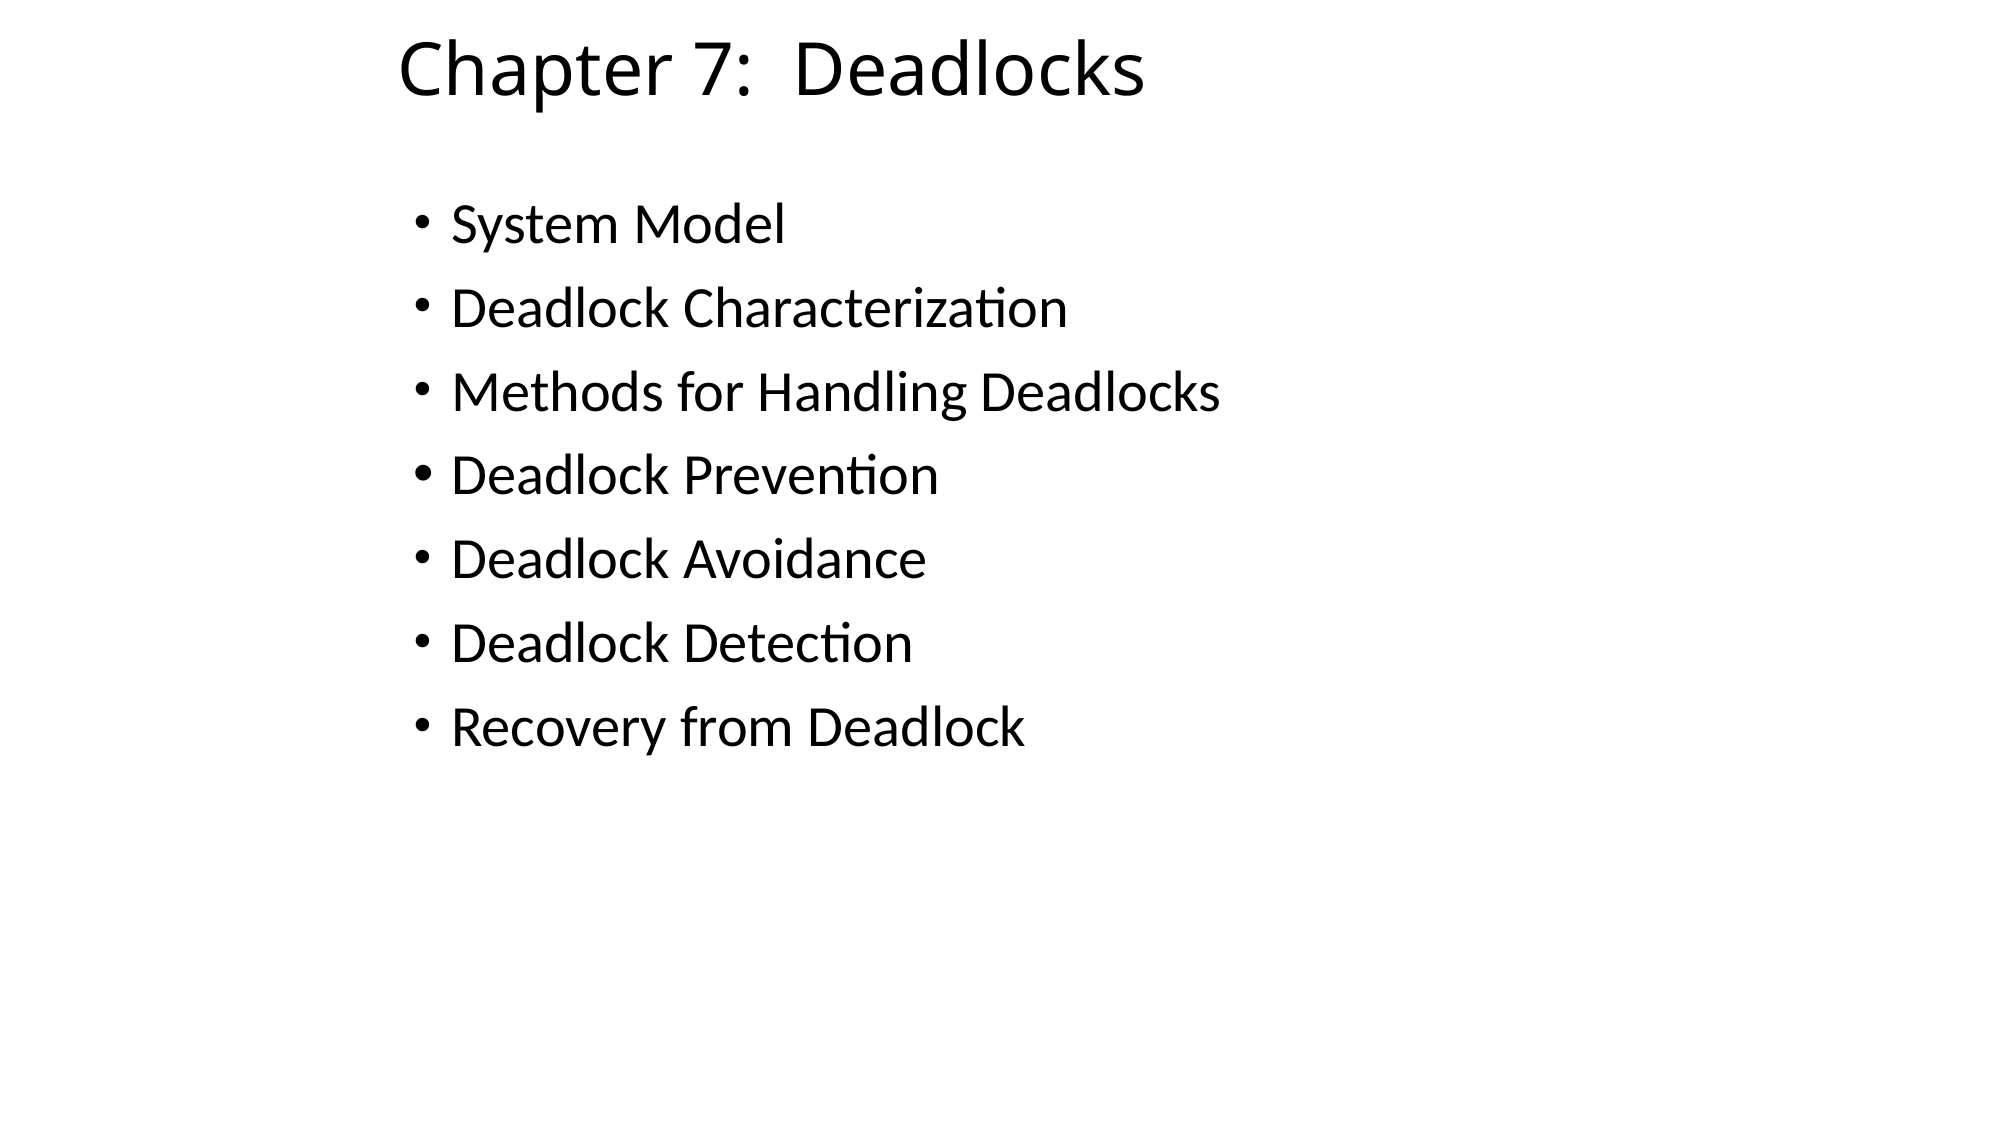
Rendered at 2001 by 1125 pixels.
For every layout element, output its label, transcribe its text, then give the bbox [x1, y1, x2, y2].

title Chapter 7: Deadlocks [382, 24, 1675, 120]
list System Model Deadlock Characterization Methods for Handling Deadlocks Deadlock Prevention Deadlock Avoidance Deadlock Detection Recovery from Deadlock [398, 185, 1644, 929]
